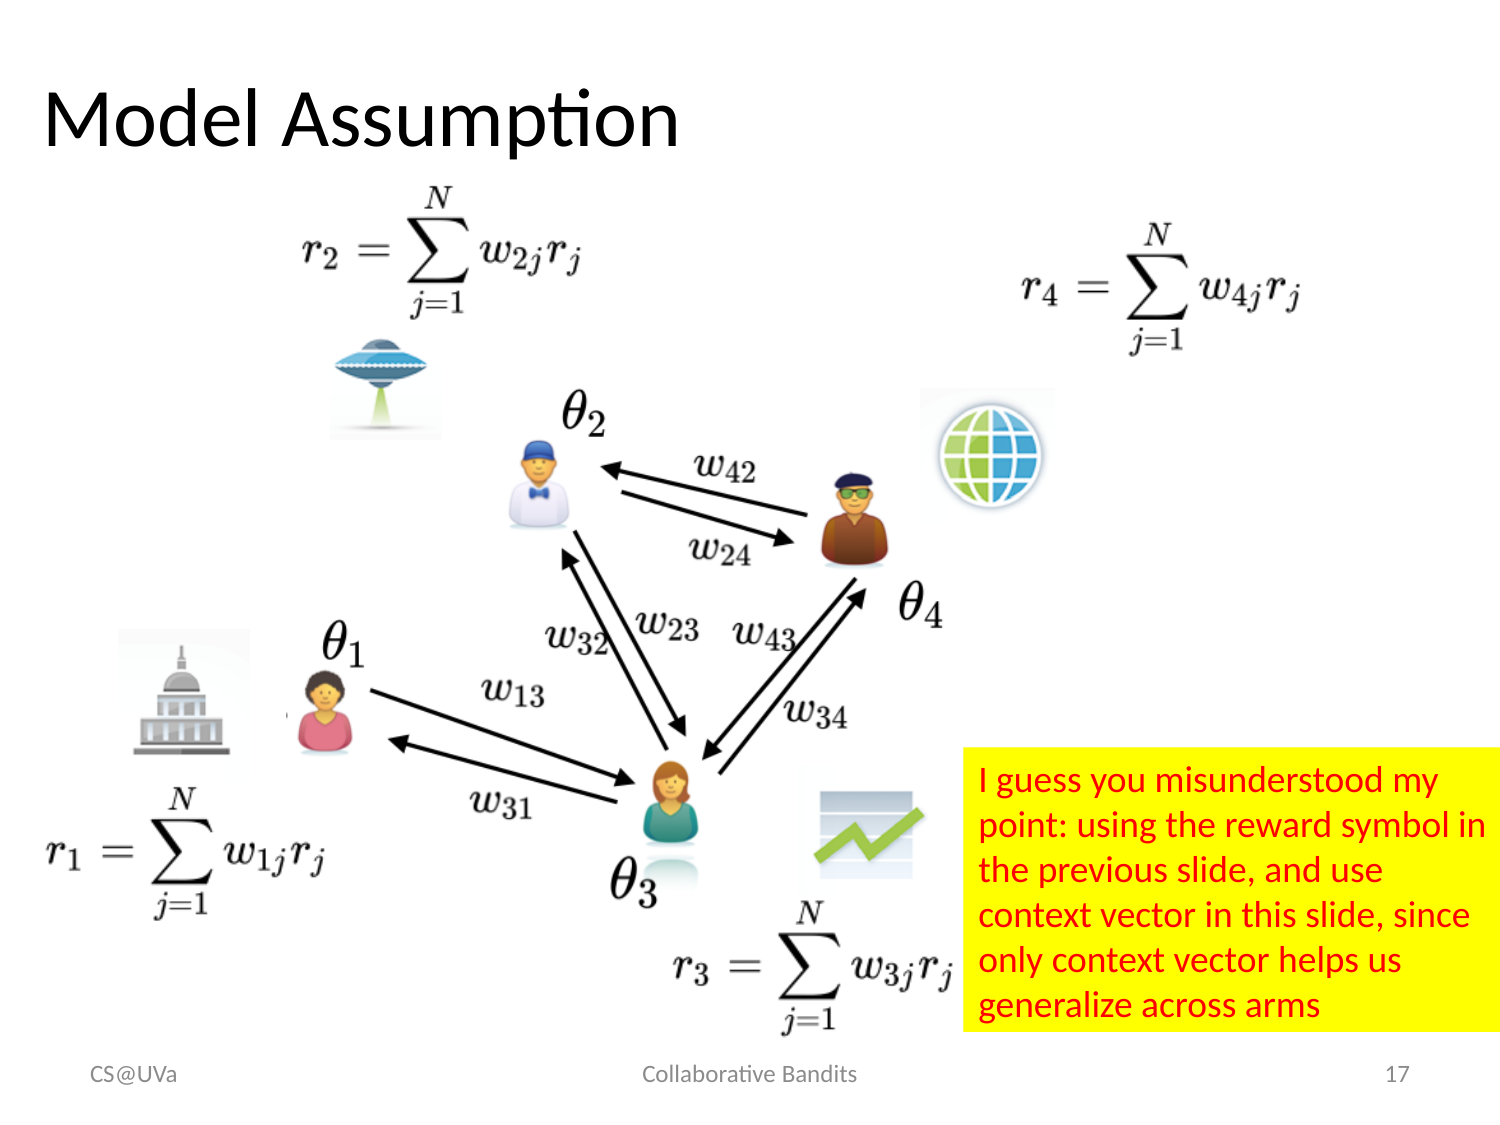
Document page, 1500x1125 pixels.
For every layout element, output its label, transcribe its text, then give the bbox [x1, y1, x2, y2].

text_box Model Assumption [27, 19, 1500, 207]
picture [38, 629, 331, 926]
picture [1015, 217, 1308, 362]
text_box I guess you misunderstood my point: using the reward symbol in the previous slide, and use context vector in this slide, since only context vector helps us generalize across arms [964, 747, 1500, 1032]
picture [920, 387, 1055, 523]
picture [667, 896, 960, 1041]
footer Collaborative Bandits [512, 1042, 988, 1103]
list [248, 372, 988, 926]
slide_number 16 [1074, 1042, 1425, 1103]
picture [797, 766, 946, 895]
slide_number CS@UVa [75, 1042, 425, 1103]
picture [295, 180, 588, 441]
